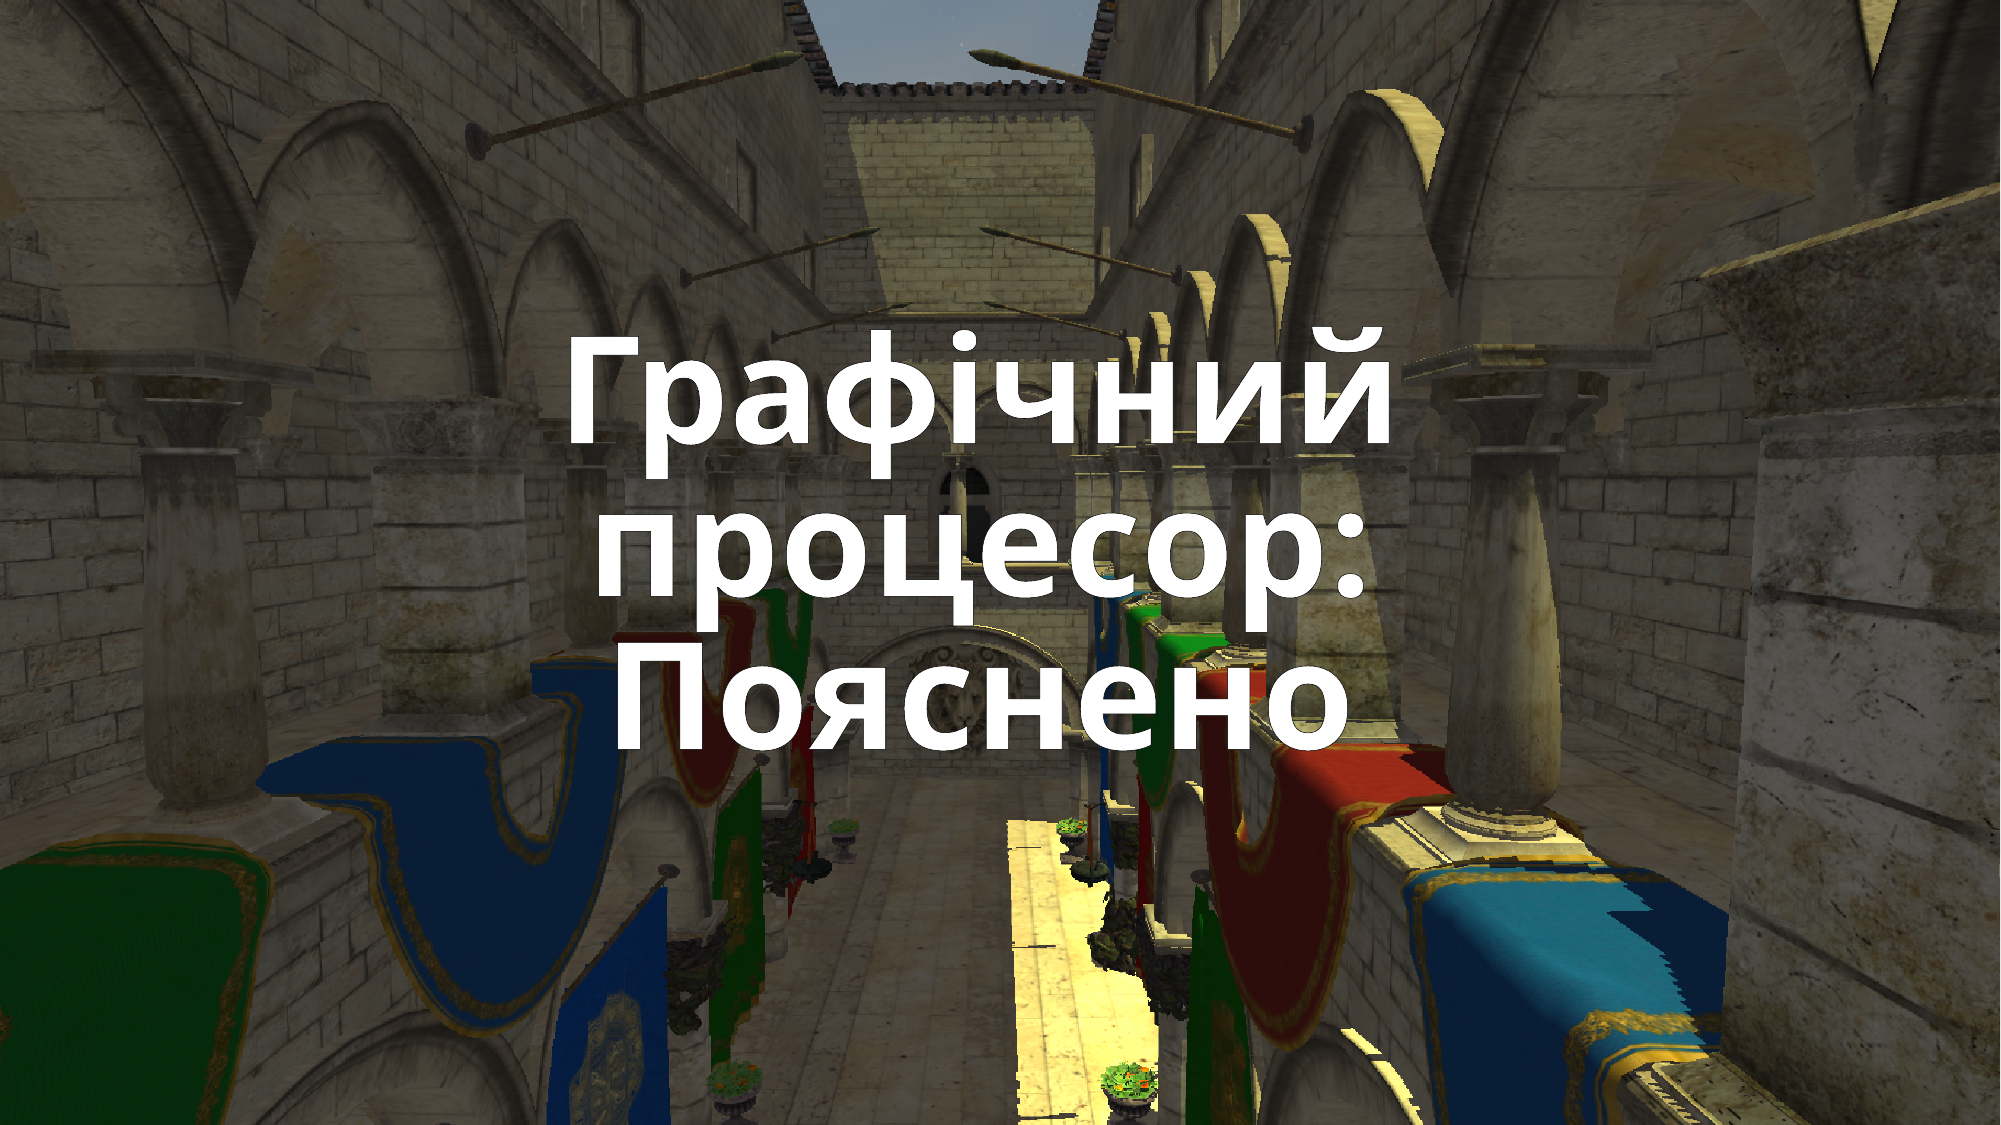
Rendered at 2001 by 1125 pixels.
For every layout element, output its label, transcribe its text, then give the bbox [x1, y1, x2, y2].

title Графічний процесор: Пояснено [206, 124, 1752, 788]
picture [0, 0, 2001, 1125]
